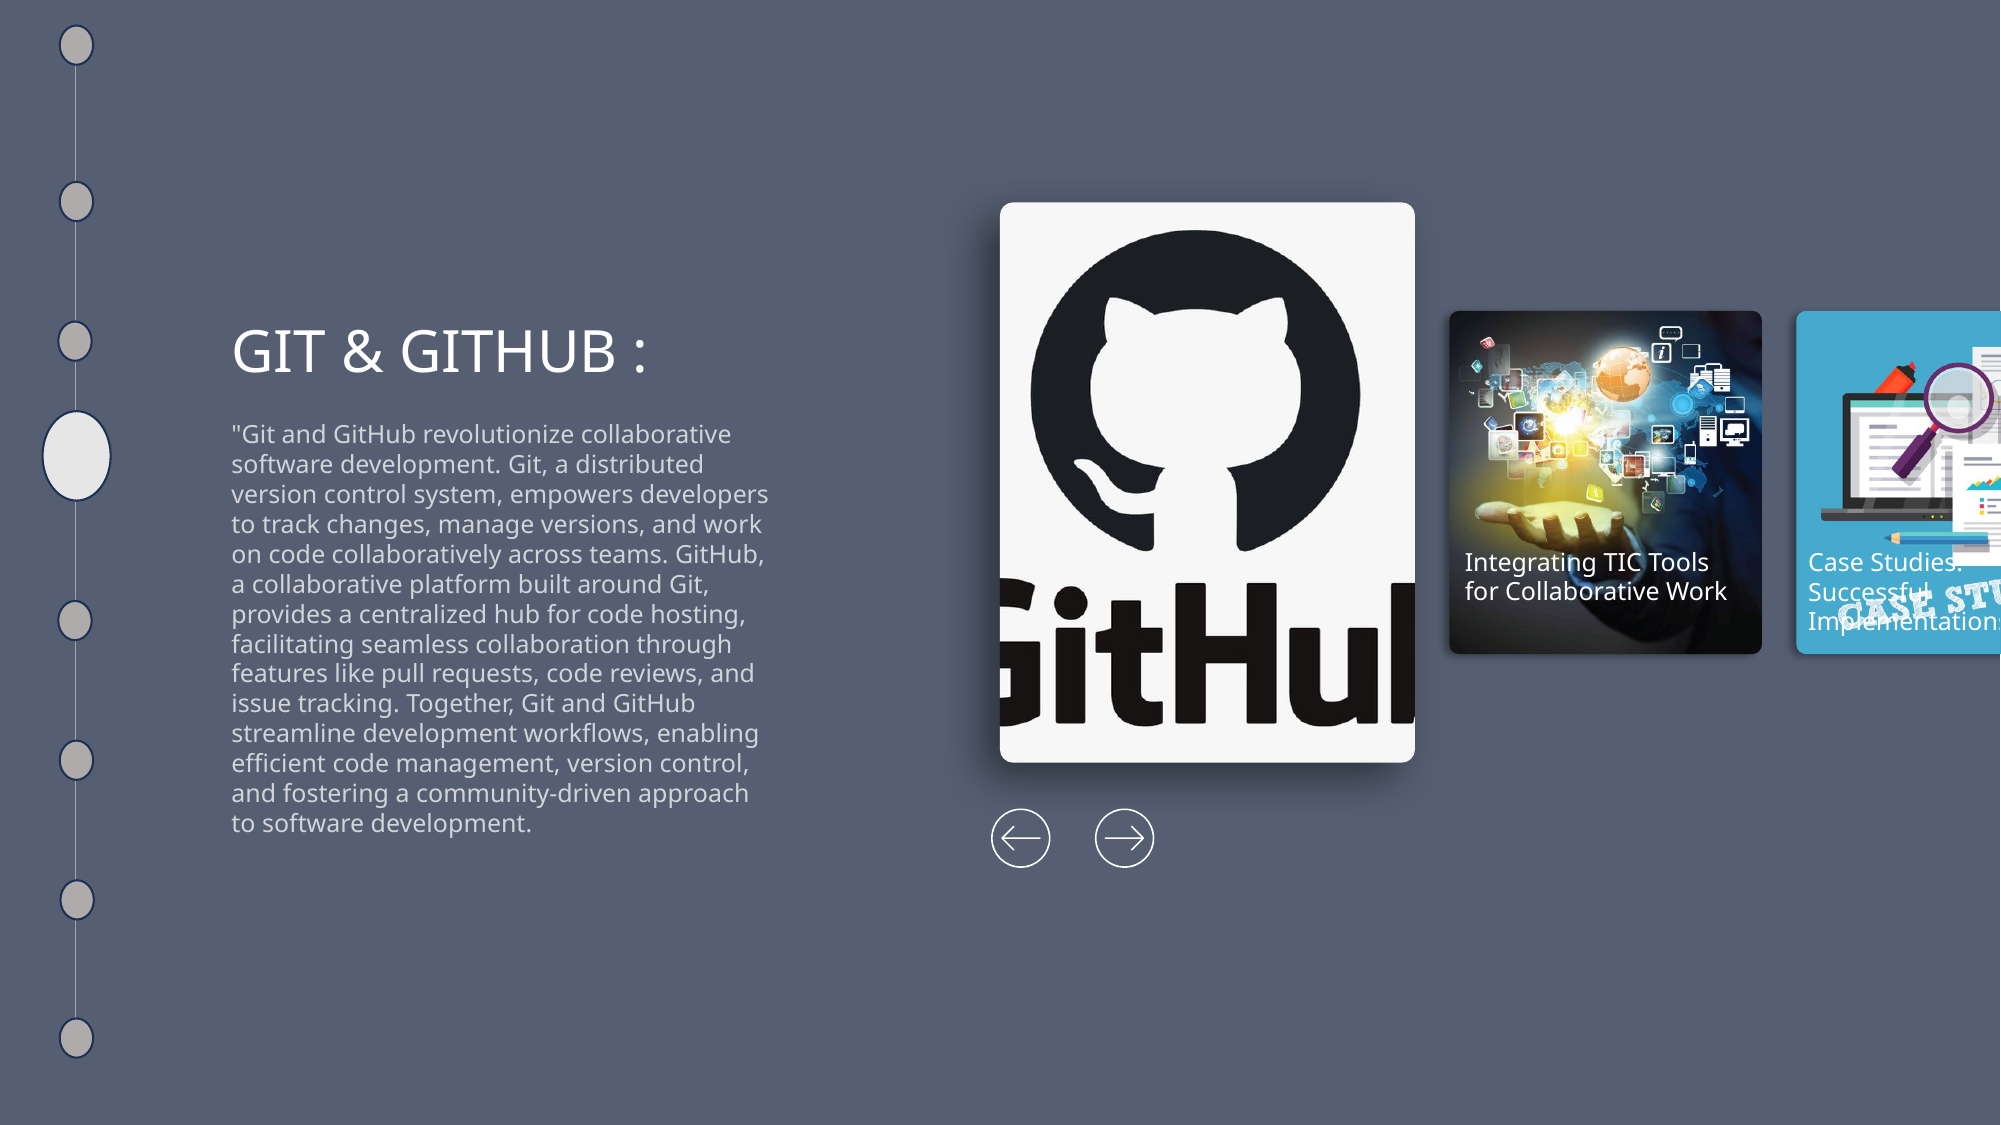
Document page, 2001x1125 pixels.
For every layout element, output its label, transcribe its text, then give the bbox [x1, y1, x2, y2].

picture [1796, 310, 2001, 655]
picture [999, 202, 1415, 763]
text_box [41, 410, 75, 502]
text_box [58, 24, 95, 66]
text_box [76, 410, 112, 502]
text_box GIT & GITHUB : [216, 306, 787, 392]
text_box [76, 739, 95, 781]
text_box [0, 0, 2000, 1125]
text_box "Git and GitHub revolutionize collaborative software development. Git, a distributed version control system, empowers developers to track changes, manage versions, and work on code collaboratively across teams. GitHub, a collaborative platform built around Git, provides a centralized hub for code hosting, facilitating seamless collaboration through features like pull requests, code reviews, and issue tracking. Together, Git and GitHub streamline development workflows, enabling efficient code management, version control, and fostering a community-driven approach to software development. [216, 411, 787, 845]
text_box [1094, 808, 1155, 868]
text_box [59, 879, 75, 921]
text_box [57, 599, 75, 642]
text_box [991, 808, 1051, 868]
text_box [58, 1017, 95, 1059]
picture [1449, 310, 1762, 655]
text_box [76, 599, 93, 642]
text_box [57, 320, 75, 362]
text_box [76, 320, 93, 362]
text_box [58, 181, 75, 222]
text_box [76, 180, 95, 223]
text_box [58, 739, 75, 781]
text_box [76, 879, 95, 921]
